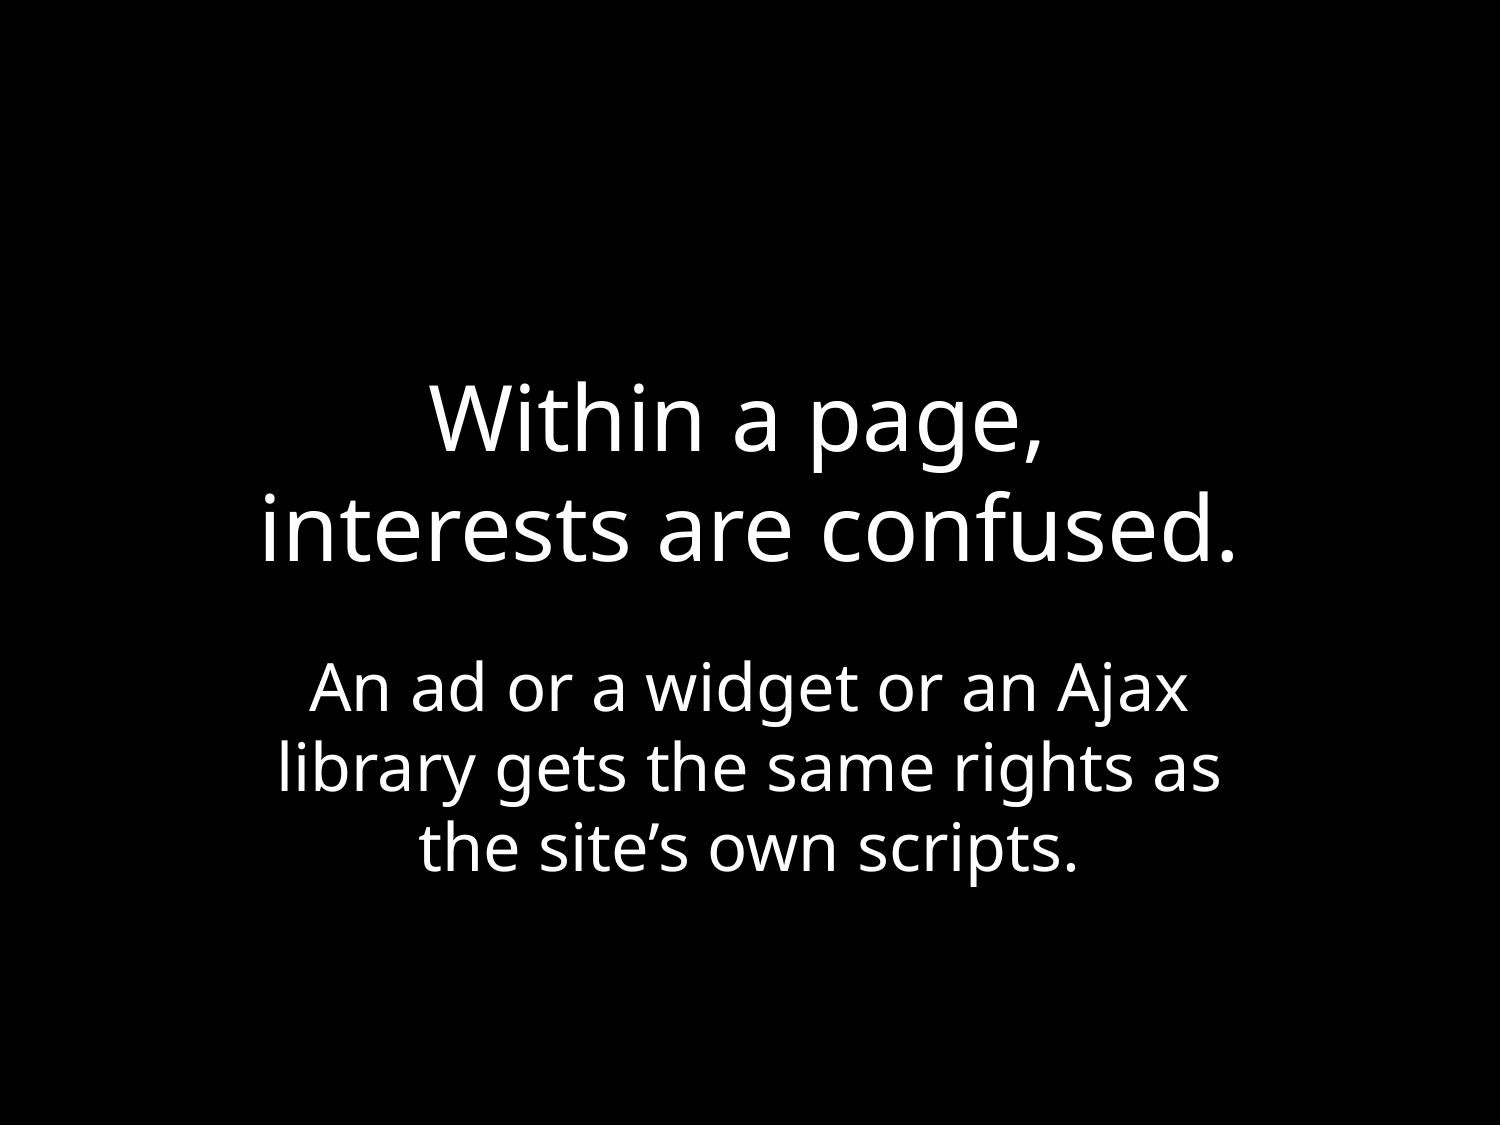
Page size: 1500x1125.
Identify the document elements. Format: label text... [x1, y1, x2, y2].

subtitle An ad or a widget or an Ajax library gets the same rights as the site’s own scripts. [224, 637, 1276, 926]
title Within a page, interests are confused. [112, 349, 1388, 591]
